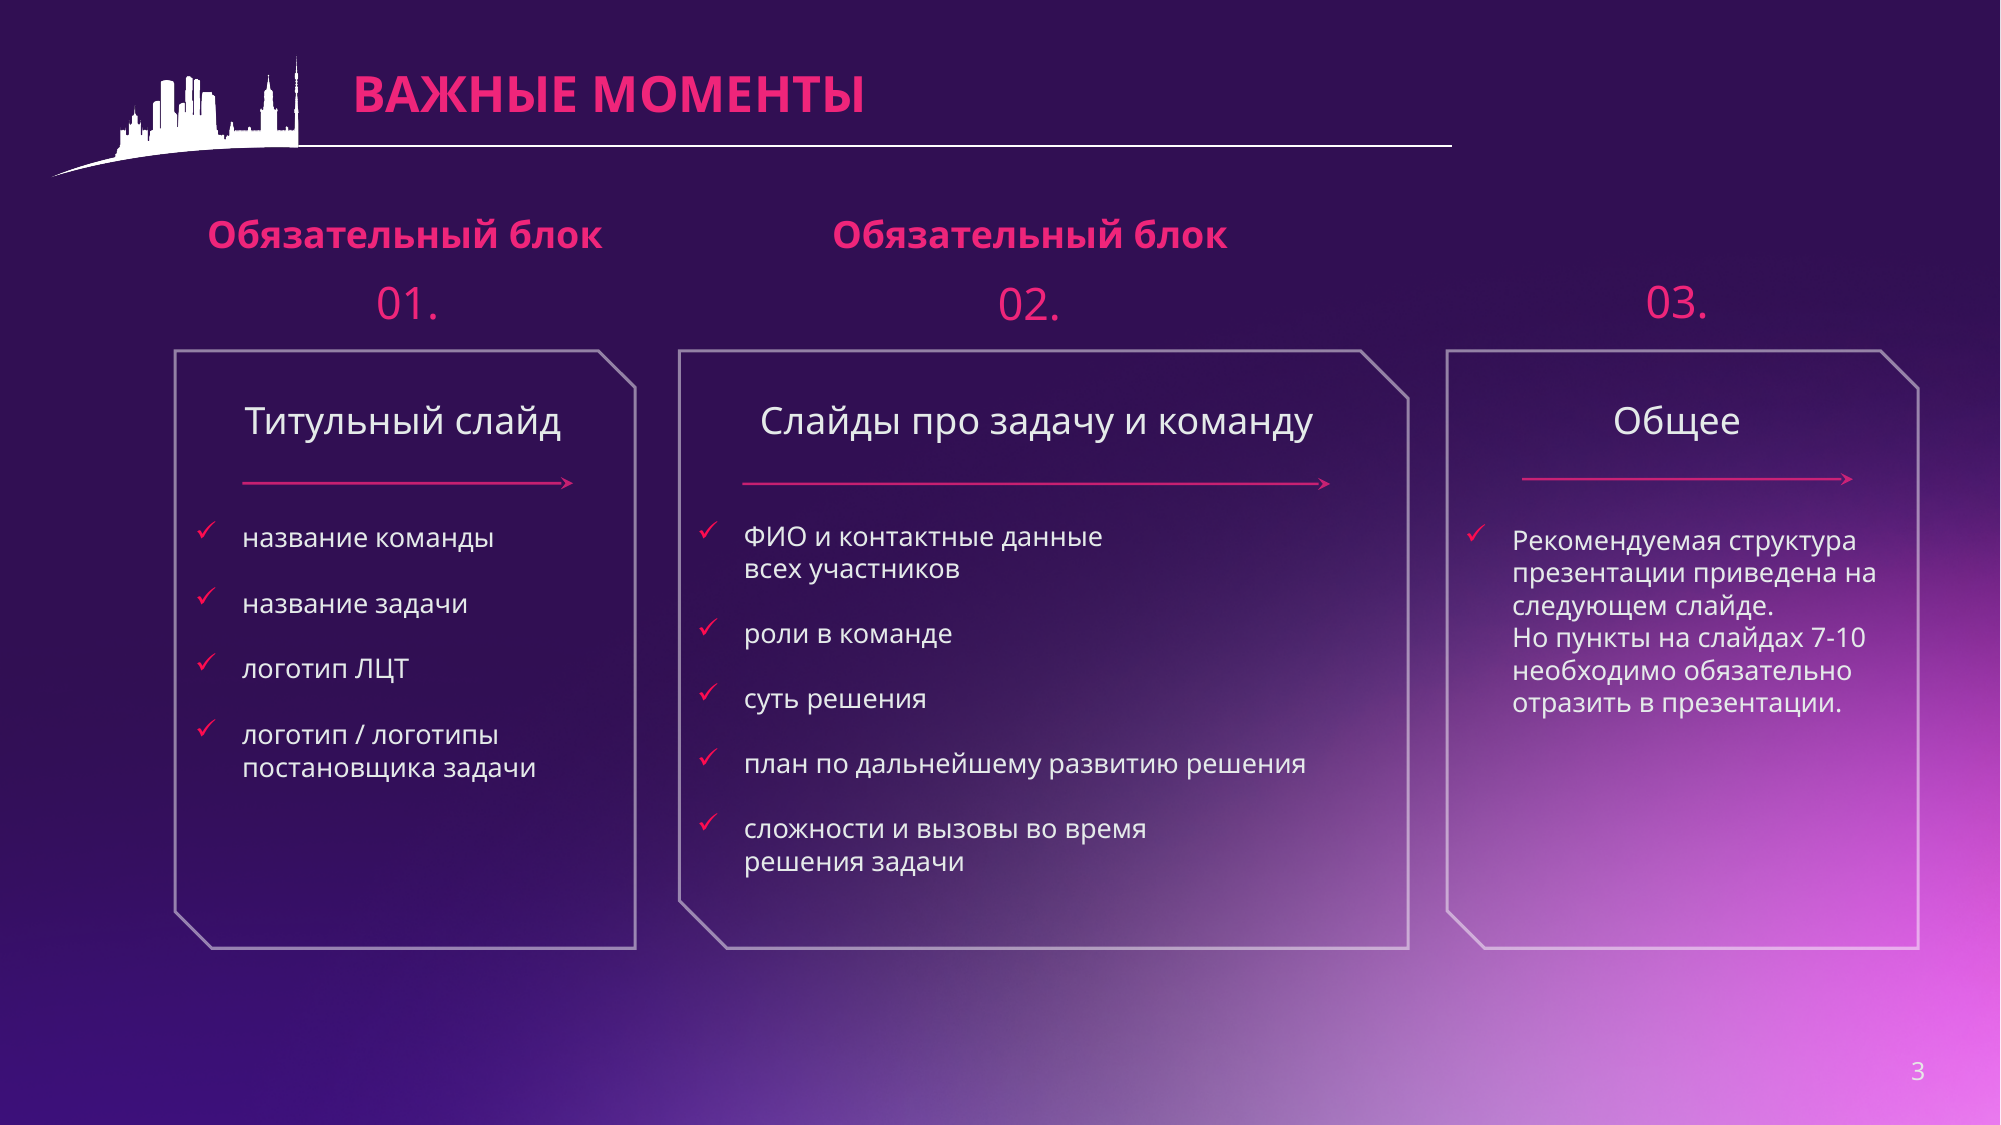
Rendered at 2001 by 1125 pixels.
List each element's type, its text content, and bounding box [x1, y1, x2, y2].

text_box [50, 54, 1452, 204]
slide_number 3 [1872, 1042, 1964, 1103]
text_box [175, 267, 636, 949]
text_box Обязательный блок [108, 213, 703, 265]
picture [0, 0, 2001, 1125]
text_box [679, 267, 1409, 949]
text_box Обязательный блок [732, 213, 1328, 265]
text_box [1447, 266, 1919, 949]
